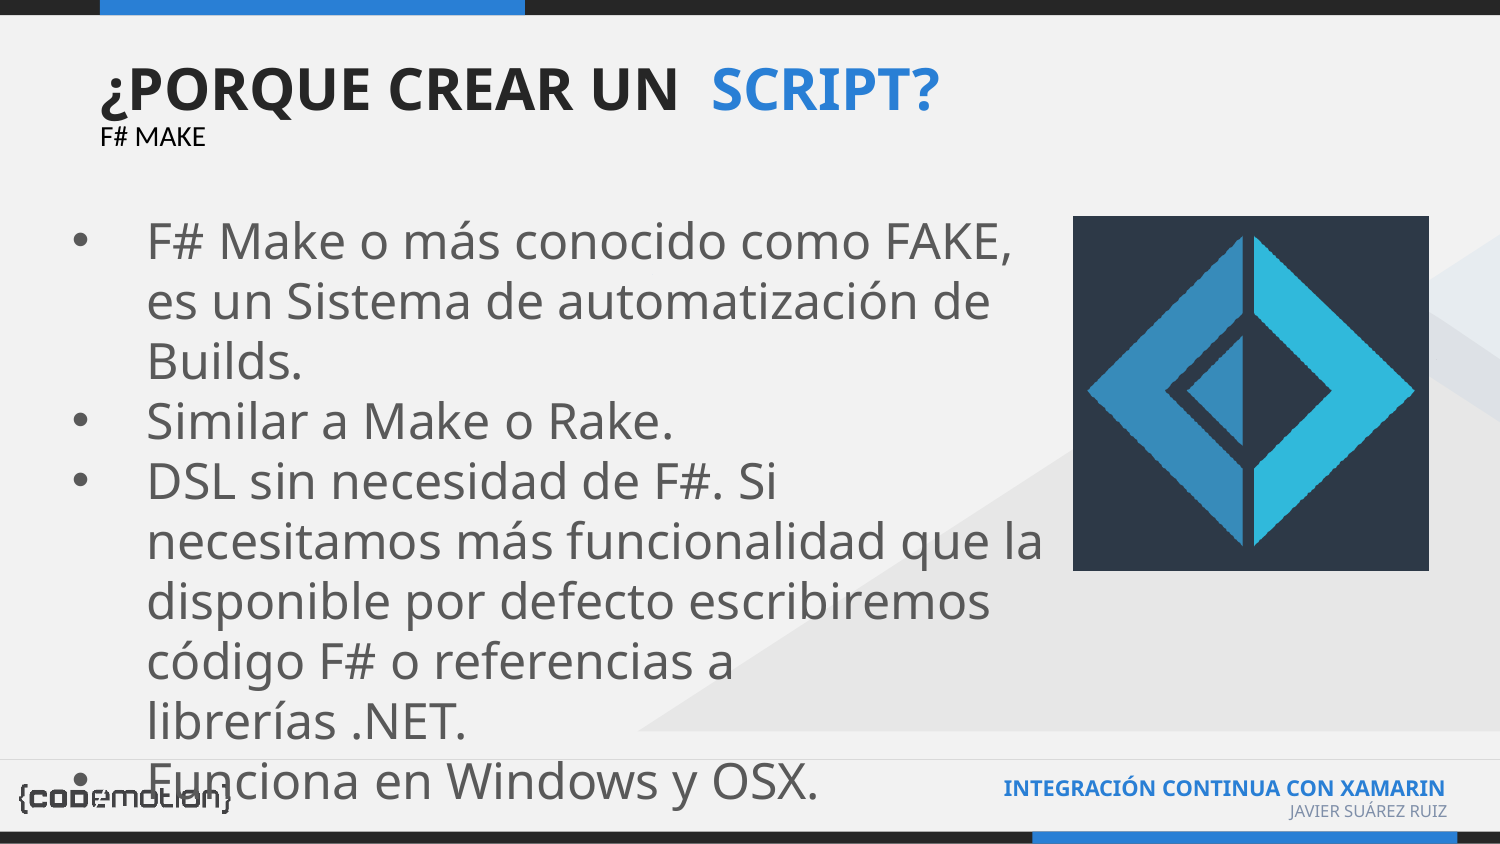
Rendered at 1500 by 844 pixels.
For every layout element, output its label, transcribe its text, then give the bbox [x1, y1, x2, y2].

title ¿PORQUE CREAR UN SCRIPT? [85, 52, 1415, 135]
text_box F# Make o más conocido como FAKE, es un Sistema de automatización de Builds. Similar a Make o Rake. DSL sin necesidad de F#. Si necesitamos más funcionalidad que la disponible por defecto escribiremos código F# o referencias a librerías .NET. Funciona en Windows y OSX. [57, 201, 1075, 817]
list F# MAKE [85, 109, 1413, 160]
picture [12, 778, 237, 819]
picture [1073, 215, 1429, 572]
